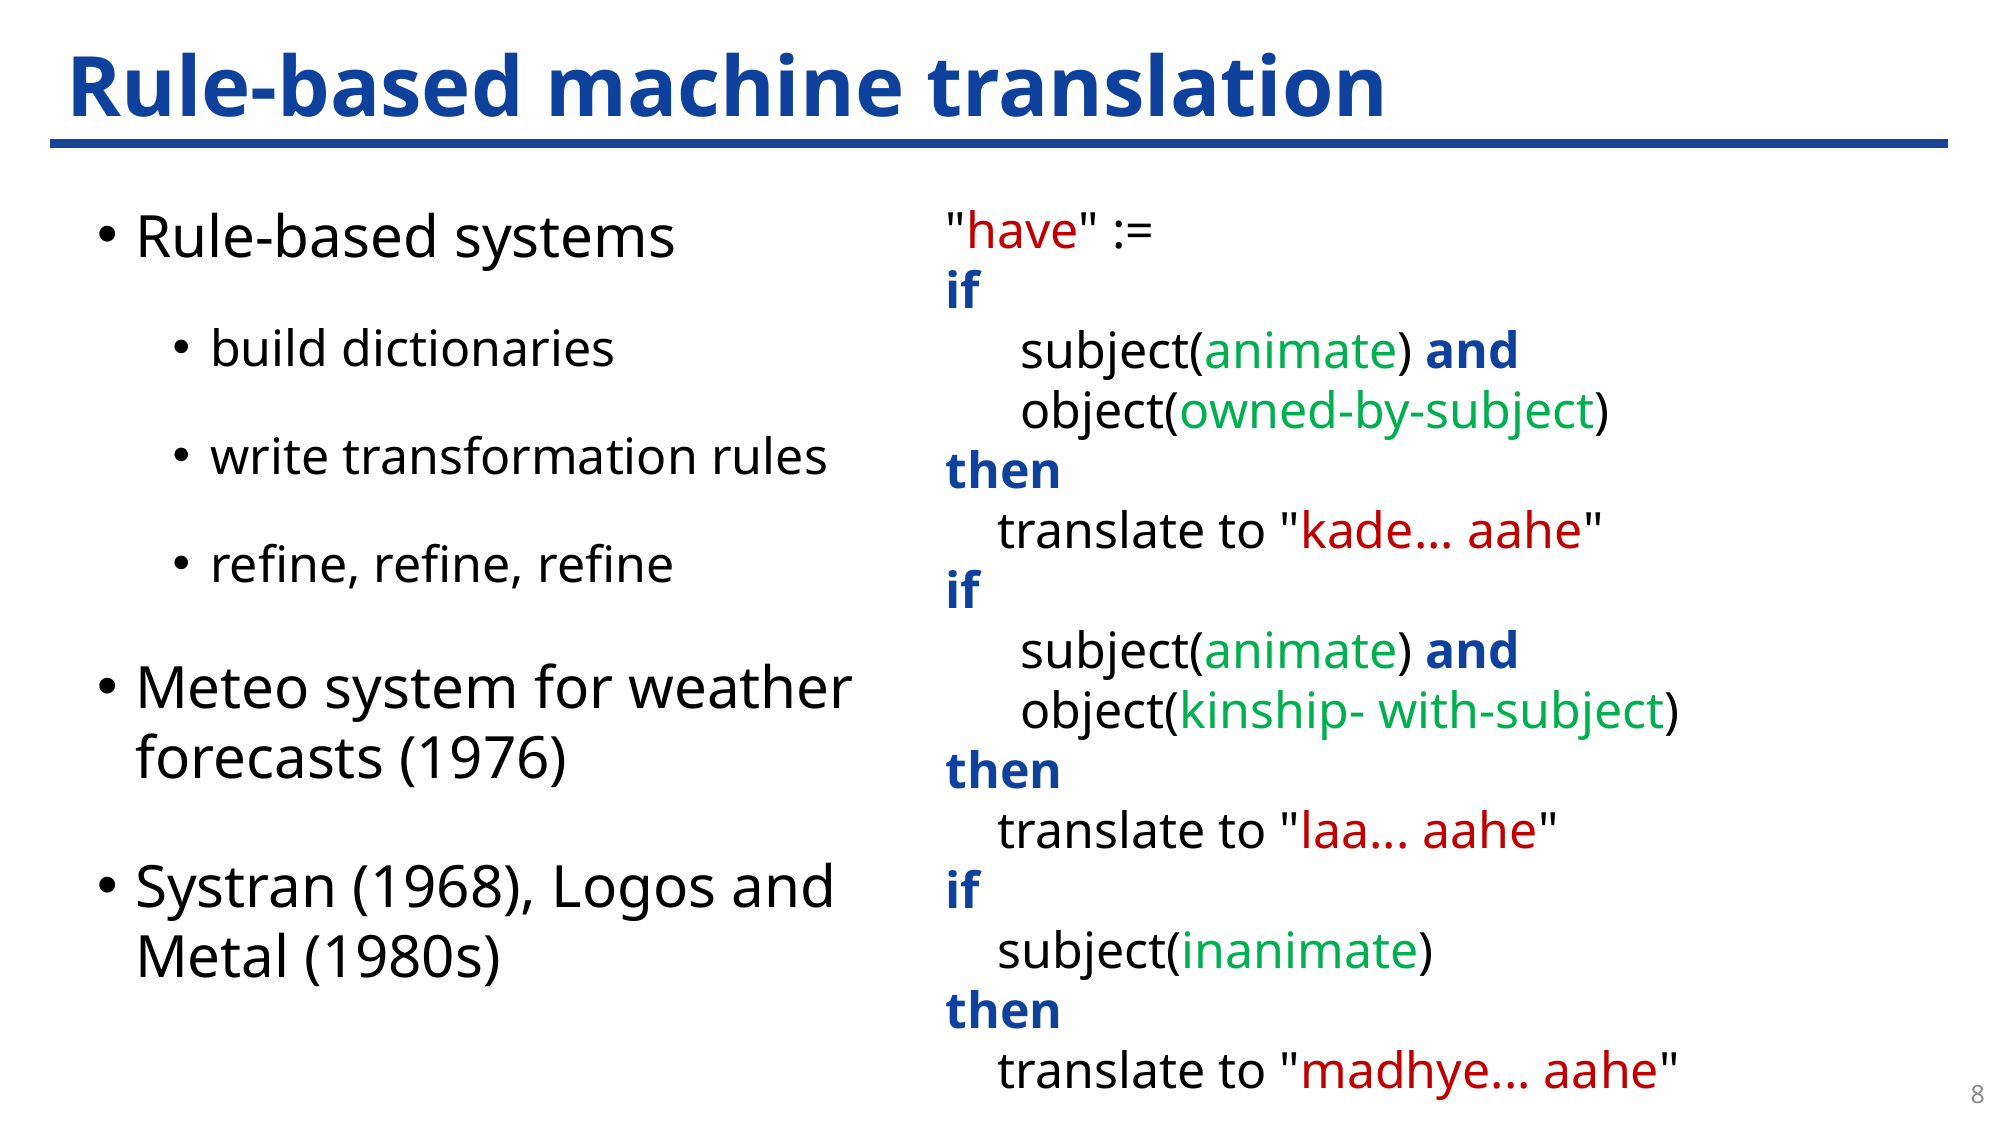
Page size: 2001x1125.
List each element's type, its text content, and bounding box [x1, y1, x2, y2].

list Rule-based systems build dictionaries write transformation rules refine, refine, refine Meteo system for weather forecasts (1976) Systran (1968), Logos and Metal (1980s) [82, 191, 918, 1125]
title Rule-based machine translation [51, 39, 1947, 140]
text_box "have" := if subject(animate) and object(owned-by-subject) then translate to "kade... aahe" if subject(animate) and object(kinship- with-subject) then translate to "laa... aahe" if subject(inanimate) then translate to "madhye... aahe" [930, 191, 1867, 1106]
slide_number 8 [1899, 1065, 2000, 1125]
